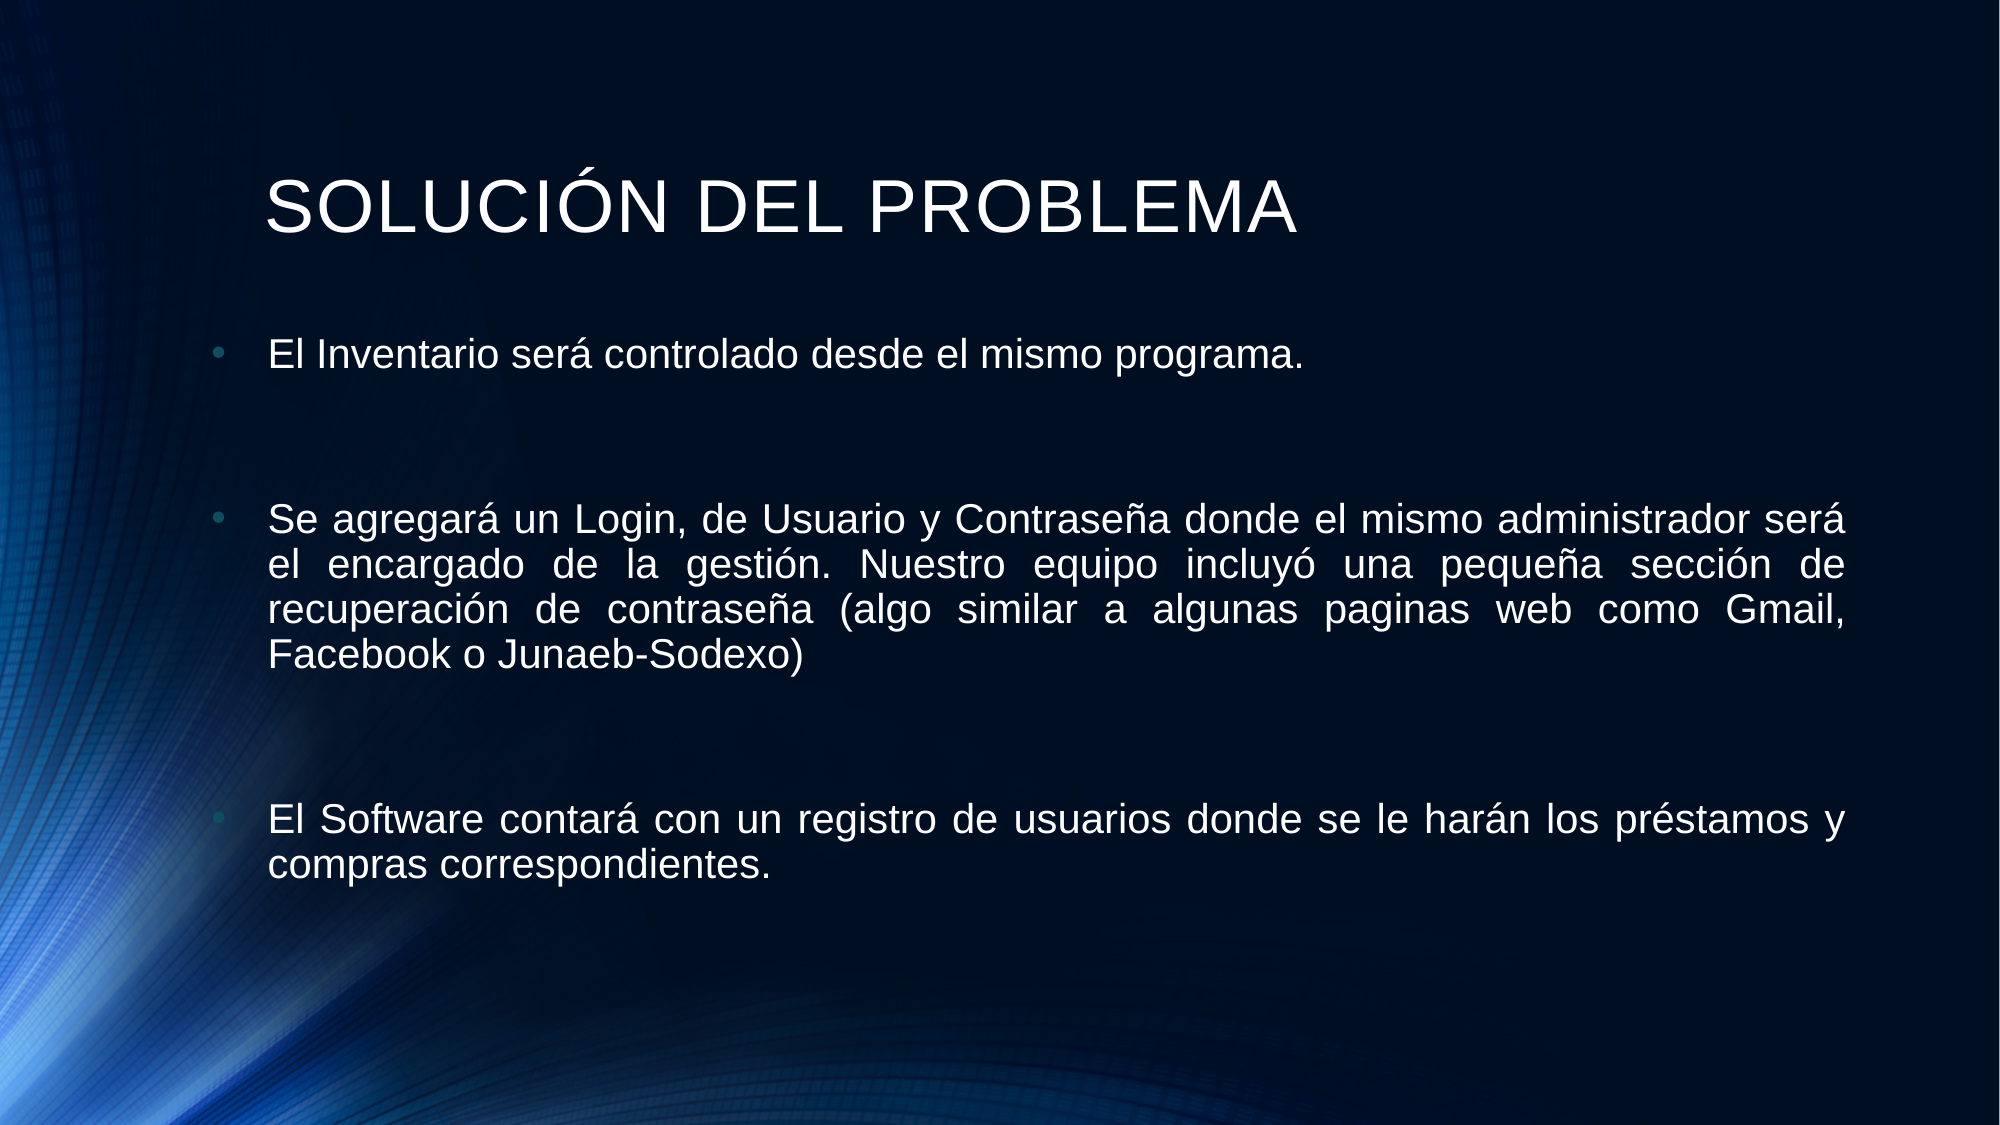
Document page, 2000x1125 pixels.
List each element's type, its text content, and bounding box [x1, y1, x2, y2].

list El Inventario será controlado desde el mismo programa. Se agregará un Login, de Usuario y Contraseña donde el mismo administrador será el encargado de la gestión. Nuestro equipo incluyó una pequeña sección de recuperación de contraseña (algo similar a algunas paginas web como Gmail, Facebook o Junaeb-Sodexo) El Software contará con un registro de usuarios donde se le harán los préstamos y compras correspondientes. [196, 324, 1862, 1000]
picture [0, 0, 2000, 1125]
title SOLUCIÓN DEL PROBLEMA [249, 30, 1750, 256]
